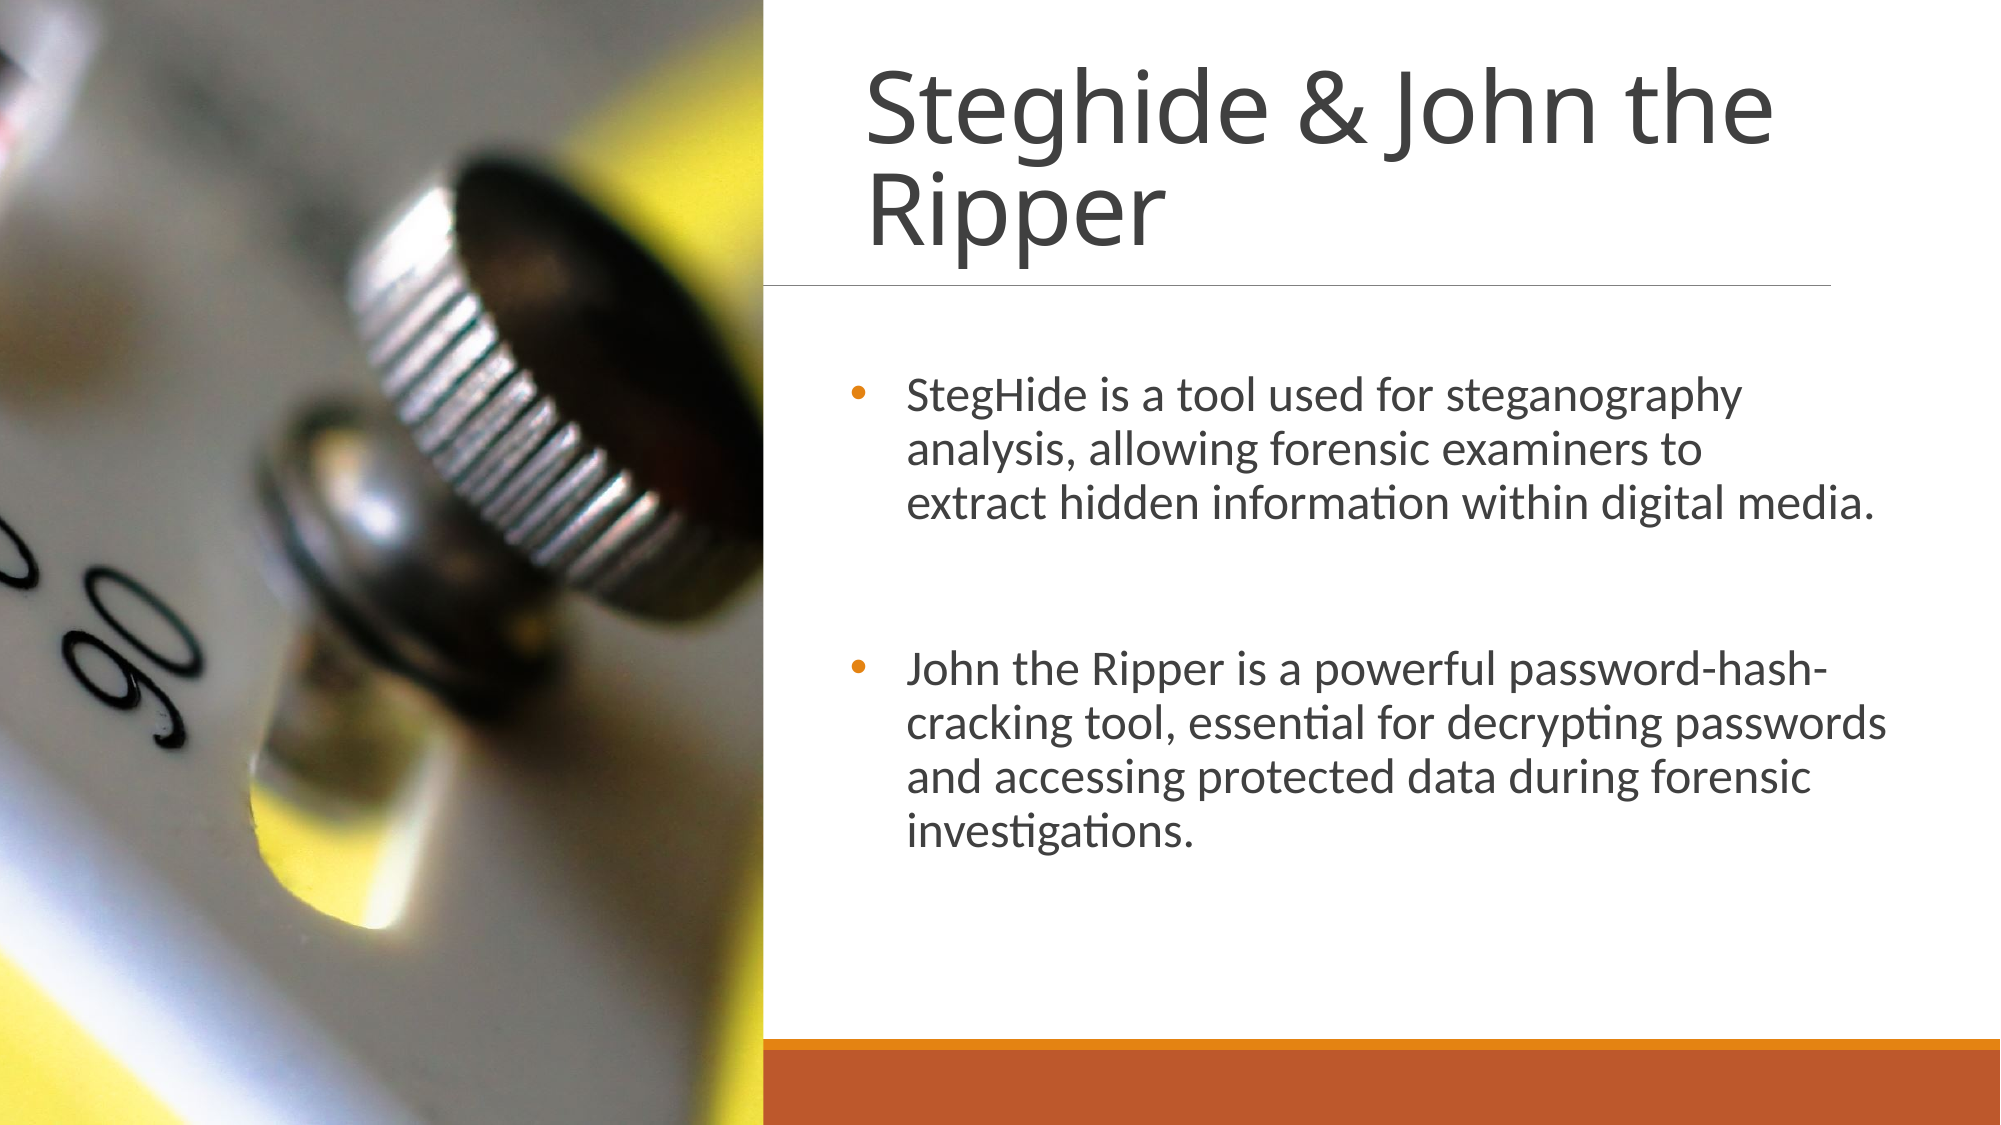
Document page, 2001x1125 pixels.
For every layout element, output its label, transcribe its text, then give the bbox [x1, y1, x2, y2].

title Steghide & John the Ripper [849, 35, 1895, 274]
list StegHide is a tool used for steganography analysis, allowing forensic examiners to extract hidden information within digital media. John the Ripper is a powerful password-hash-cracking tool, essential for decrypting passwords and accessing protected data during forensic investigations. [849, 360, 1895, 963]
picture [0, 0, 764, 1125]
